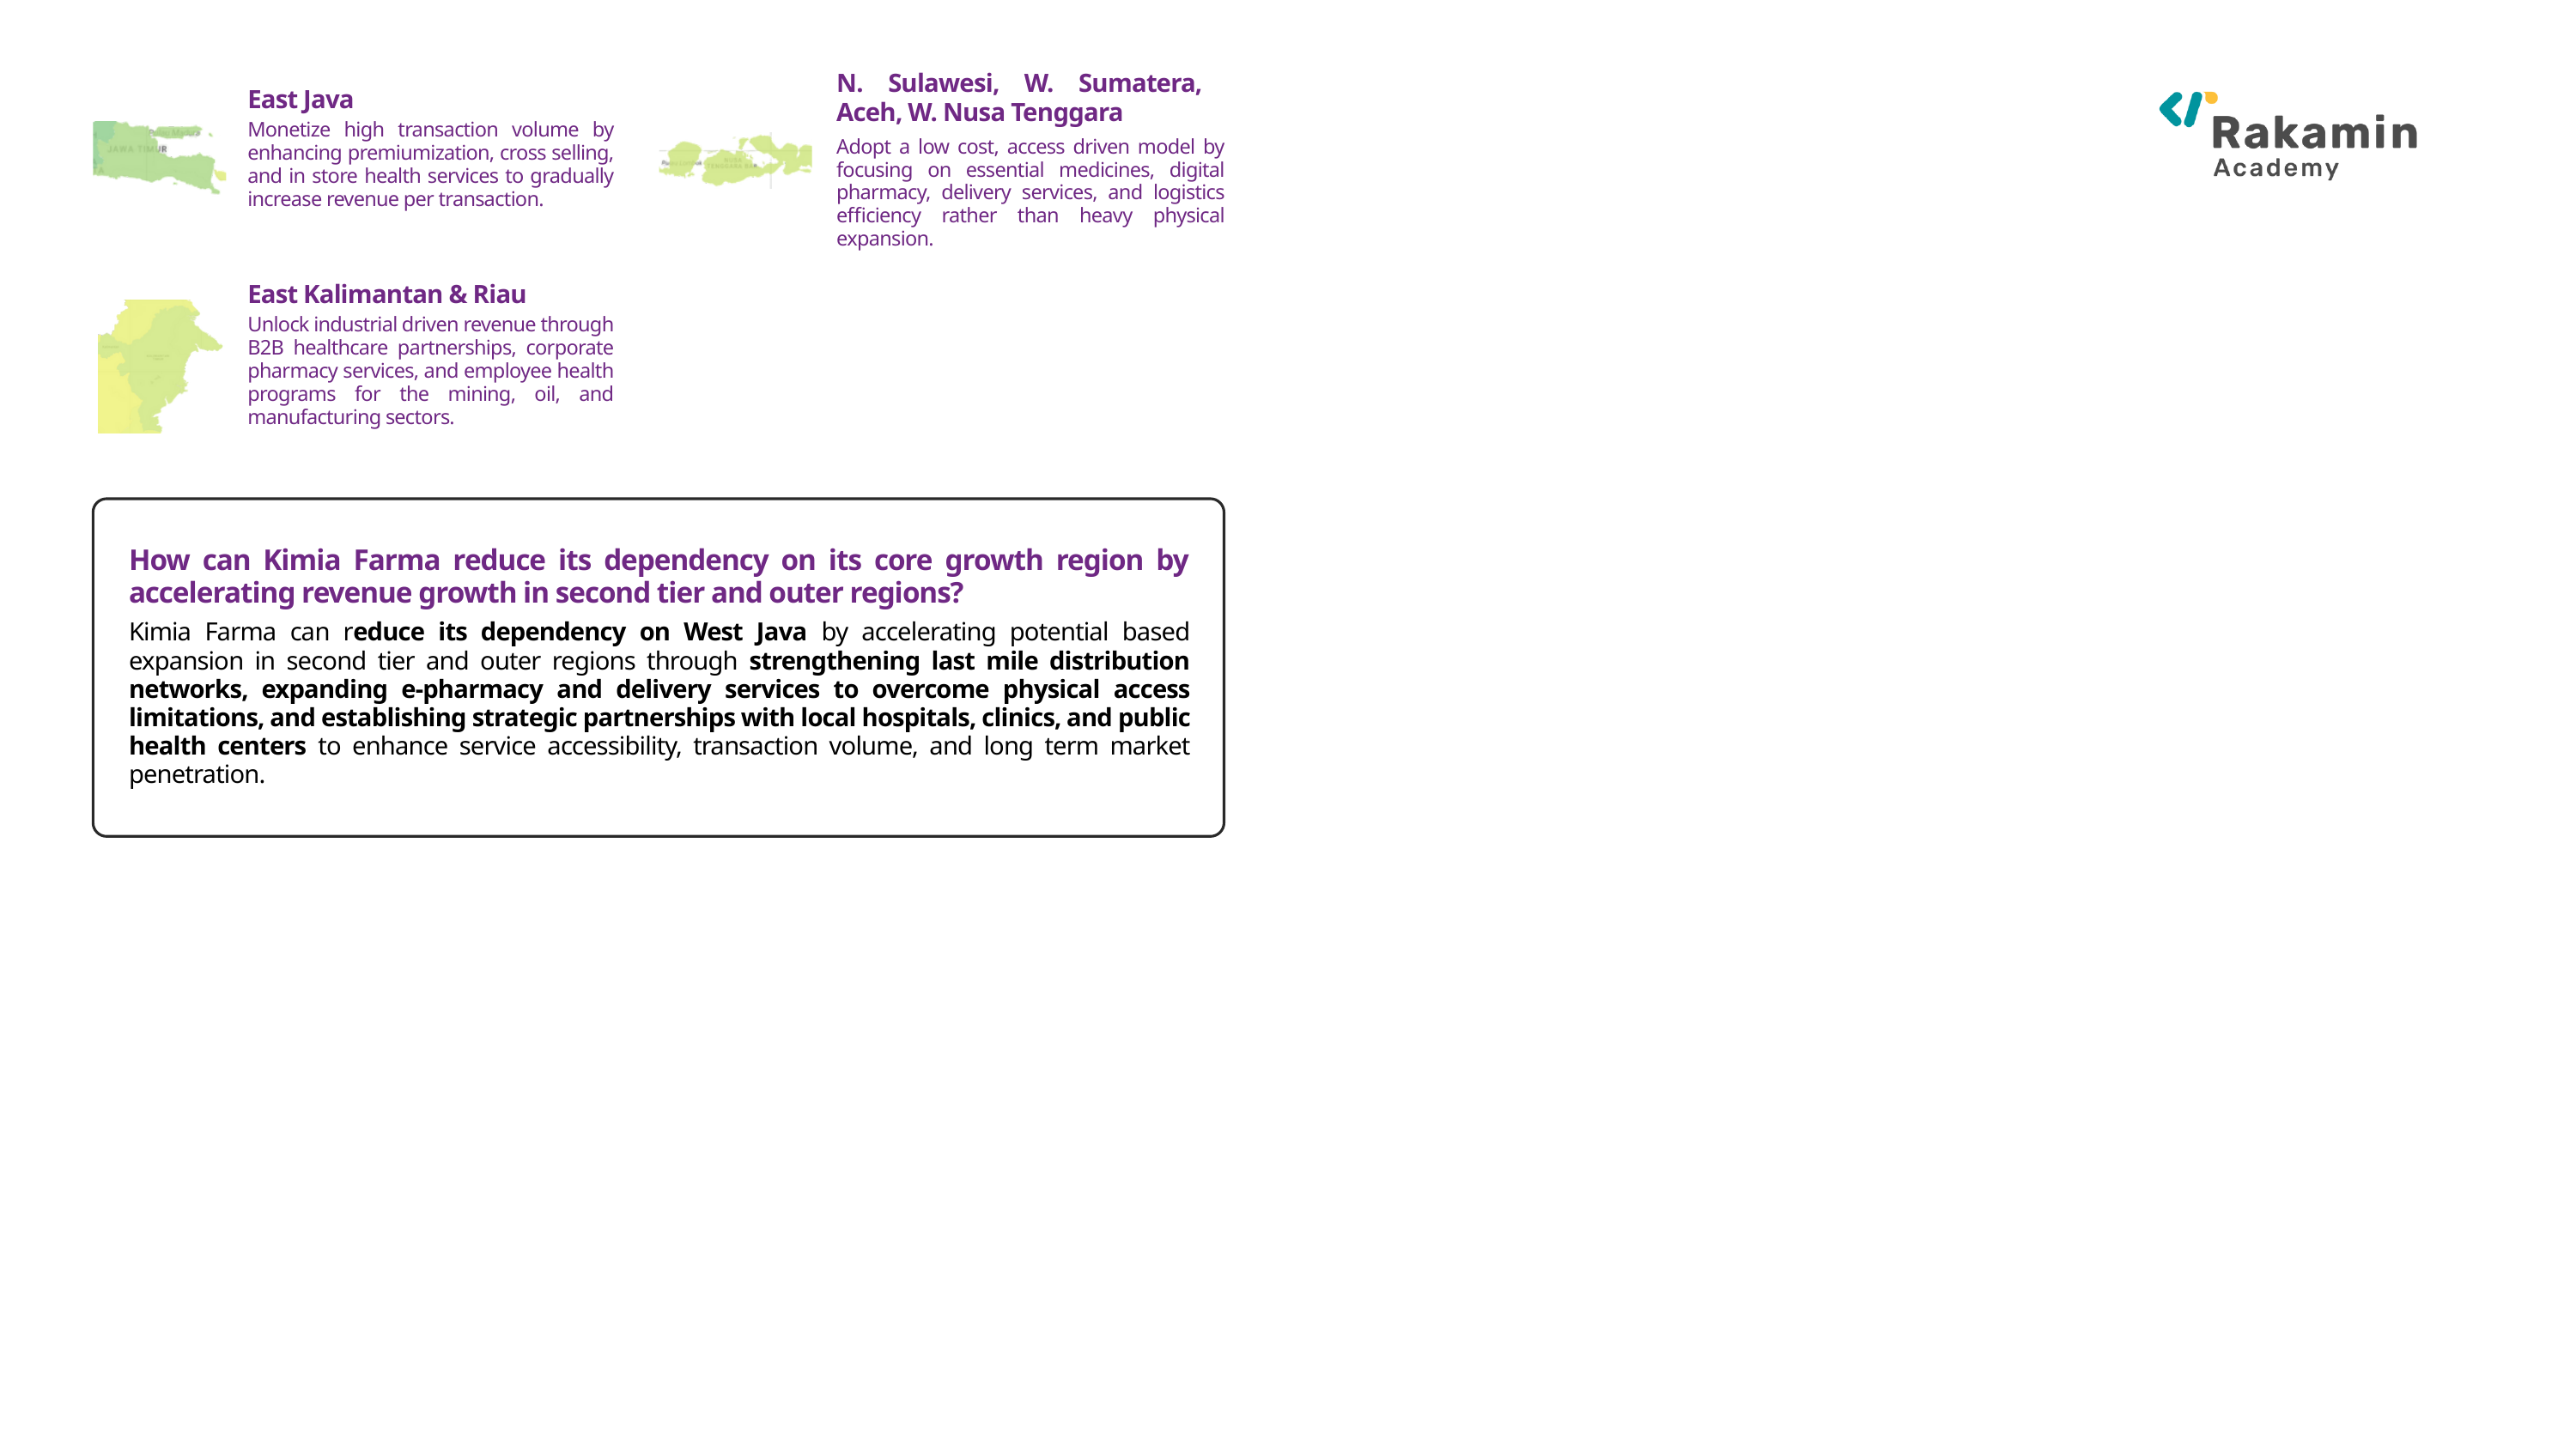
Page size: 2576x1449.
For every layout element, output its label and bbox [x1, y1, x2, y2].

text_box [2145, 70, 2432, 196]
text_box [93, 70, 1224, 837]
